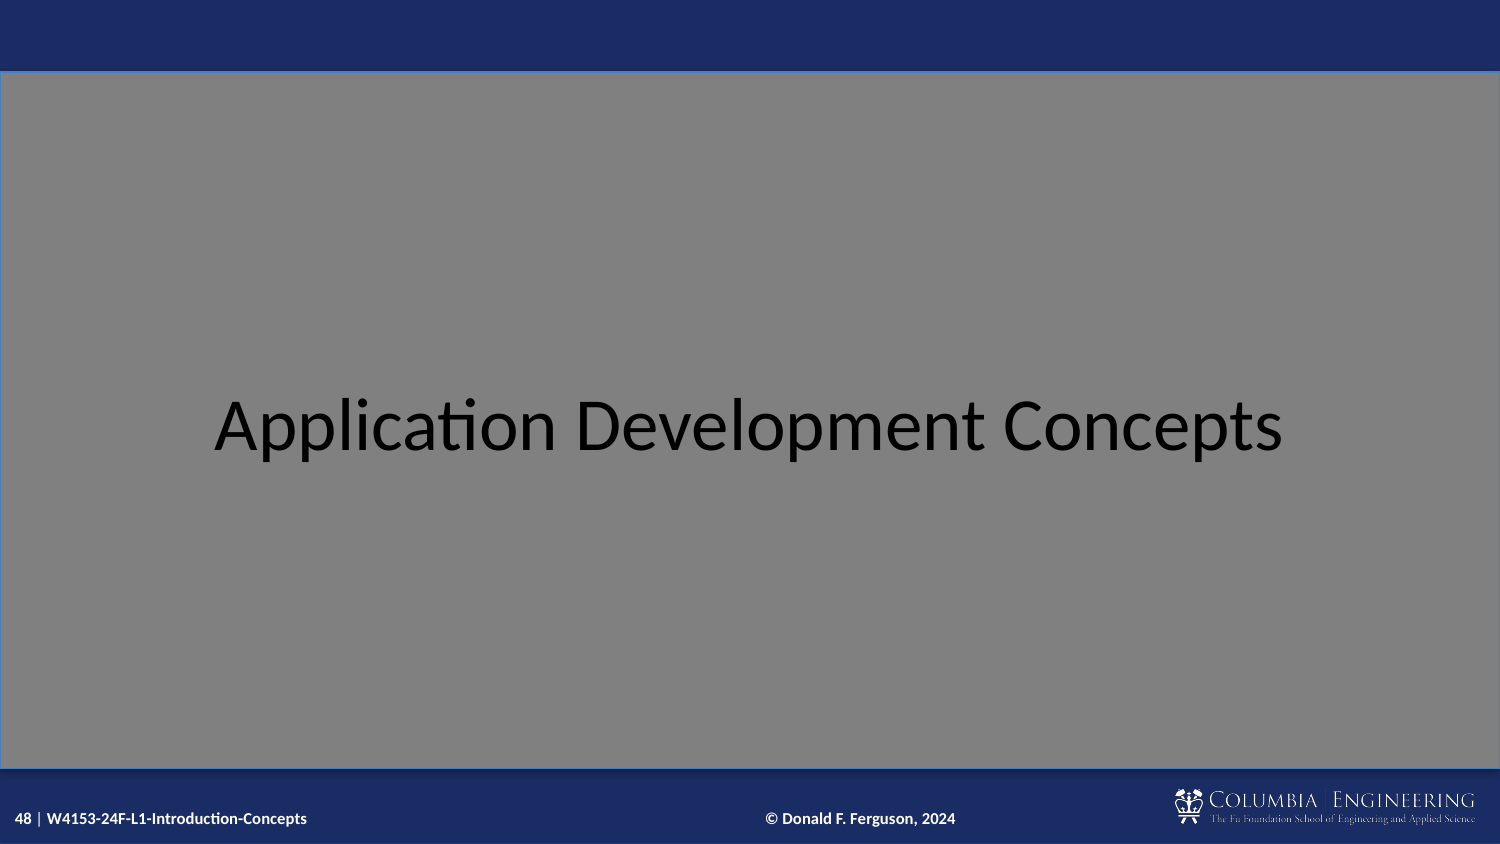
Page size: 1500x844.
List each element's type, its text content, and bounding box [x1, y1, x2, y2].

picture [1174, 787, 1475, 825]
text_box 48 | W4153-24F-L1-Introduction-Concepts © Donald F. Ferguson, 2024 [0, 777, 1113, 844]
text_box [1113, 776, 1500, 844]
text_box Application Development Concepts [0, 71, 1500, 769]
